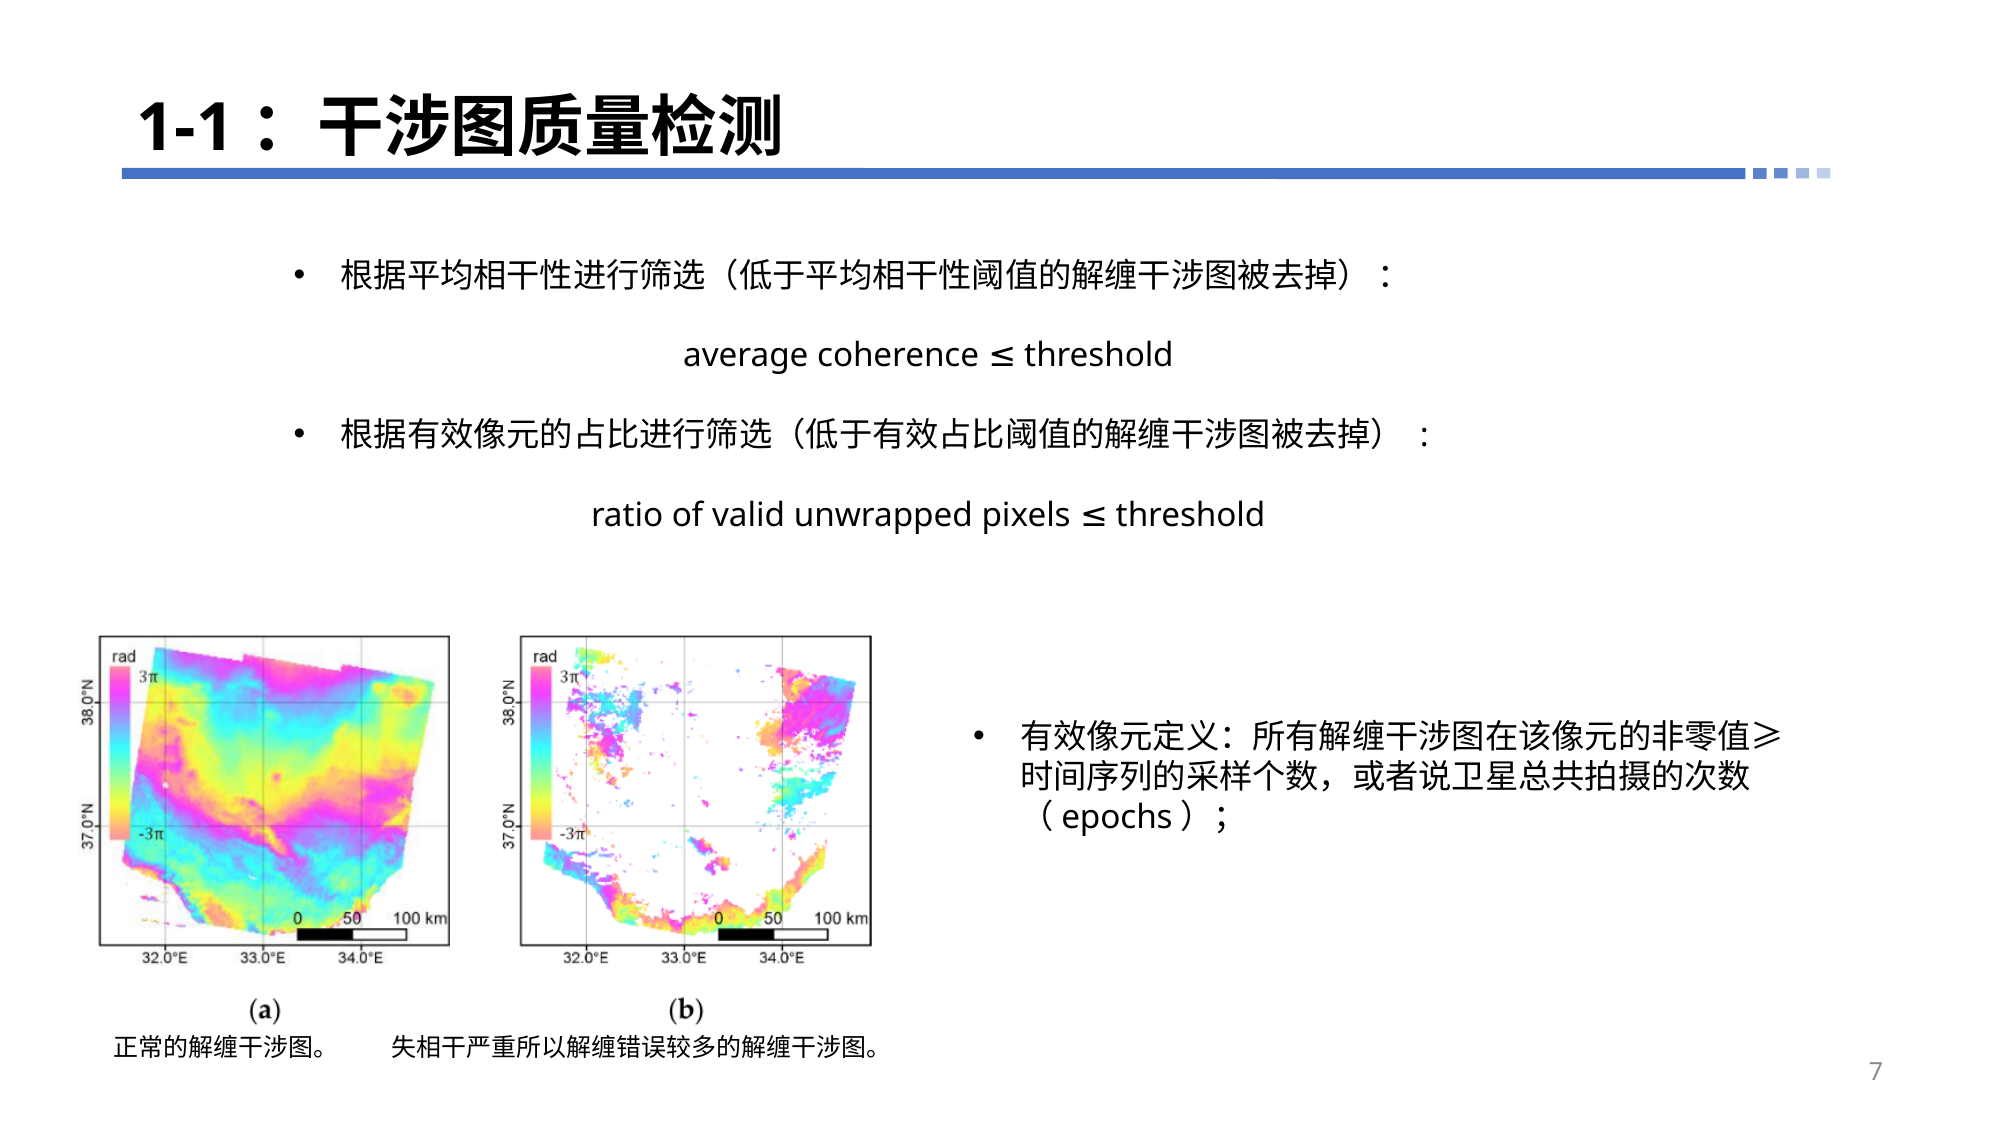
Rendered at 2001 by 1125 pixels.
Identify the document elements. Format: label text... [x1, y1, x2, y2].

picture [65, 608, 896, 1038]
text_box 失相干严重所以解缠错误较多的解缠干涉图。 [377, 1024, 906, 1070]
text_box 根据平均相干性进行筛选（低于平均相干性阈值的解缠干涉图被去掉） ： average coherence ≤ threshold 根据有效像元的占比进行筛选（低于有效占比阈值的解缠干涉图被去掉） : ratio of valid unwrapped pixels ≤ threshold [278, 246, 1579, 581]
text_box 有效像元定义：所有解缠干涉图在该像元的非零值≥时间序列的采样个数，或者说卫星总共拍摄的次数（epochs）； [958, 707, 1820, 843]
list 1-1：干涉图质量检测 [121, 85, 1018, 170]
text_box 正常的解缠干涉图。 [98, 1038, 344, 1070]
